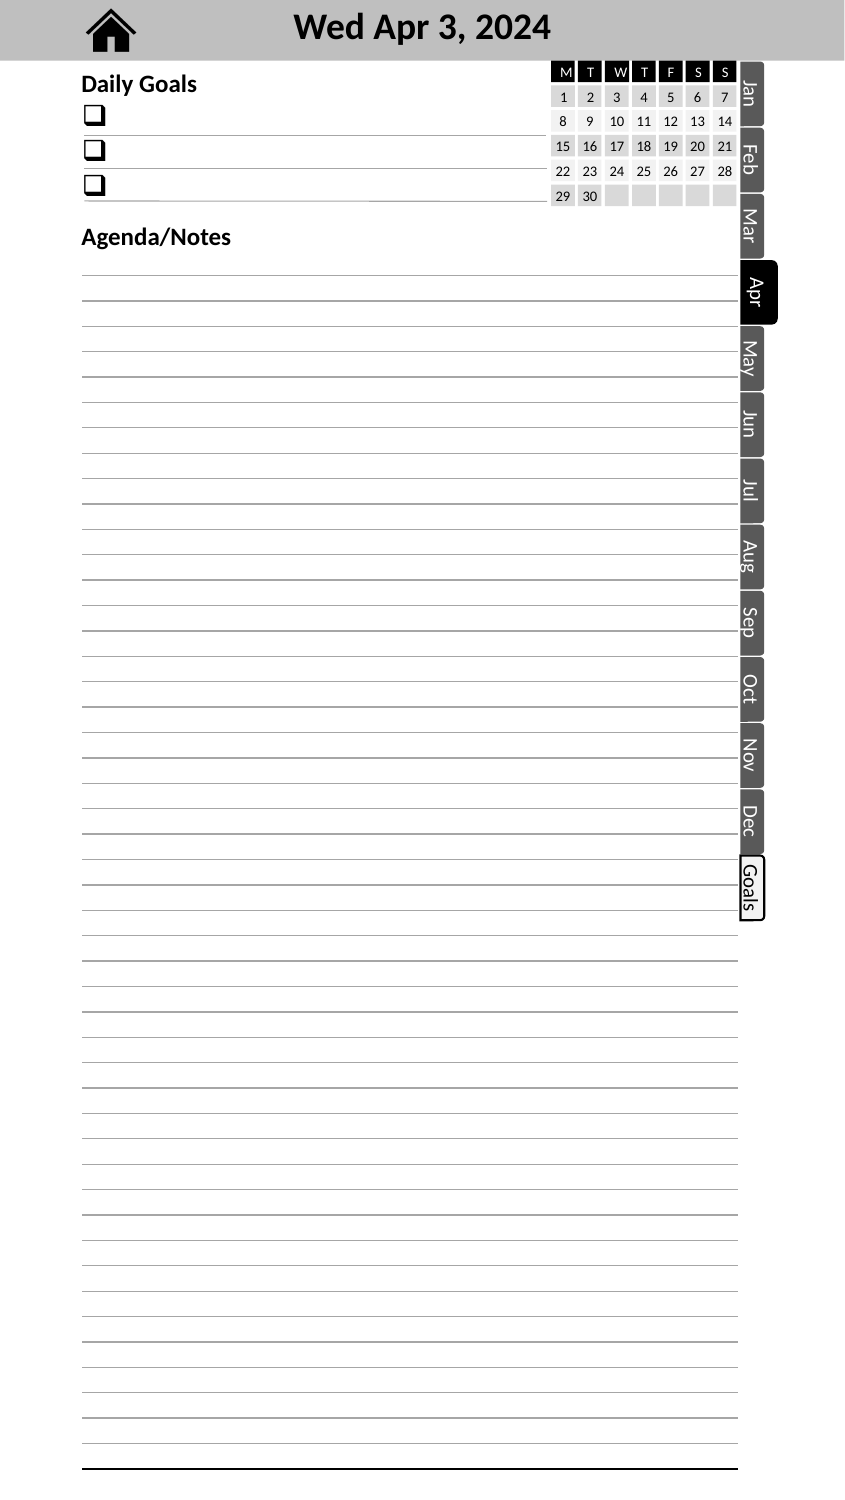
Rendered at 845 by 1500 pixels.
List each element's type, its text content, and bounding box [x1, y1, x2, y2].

list Wed Apr 3, 2024 [190, 0, 655, 61]
picture [82, 1, 140, 59]
